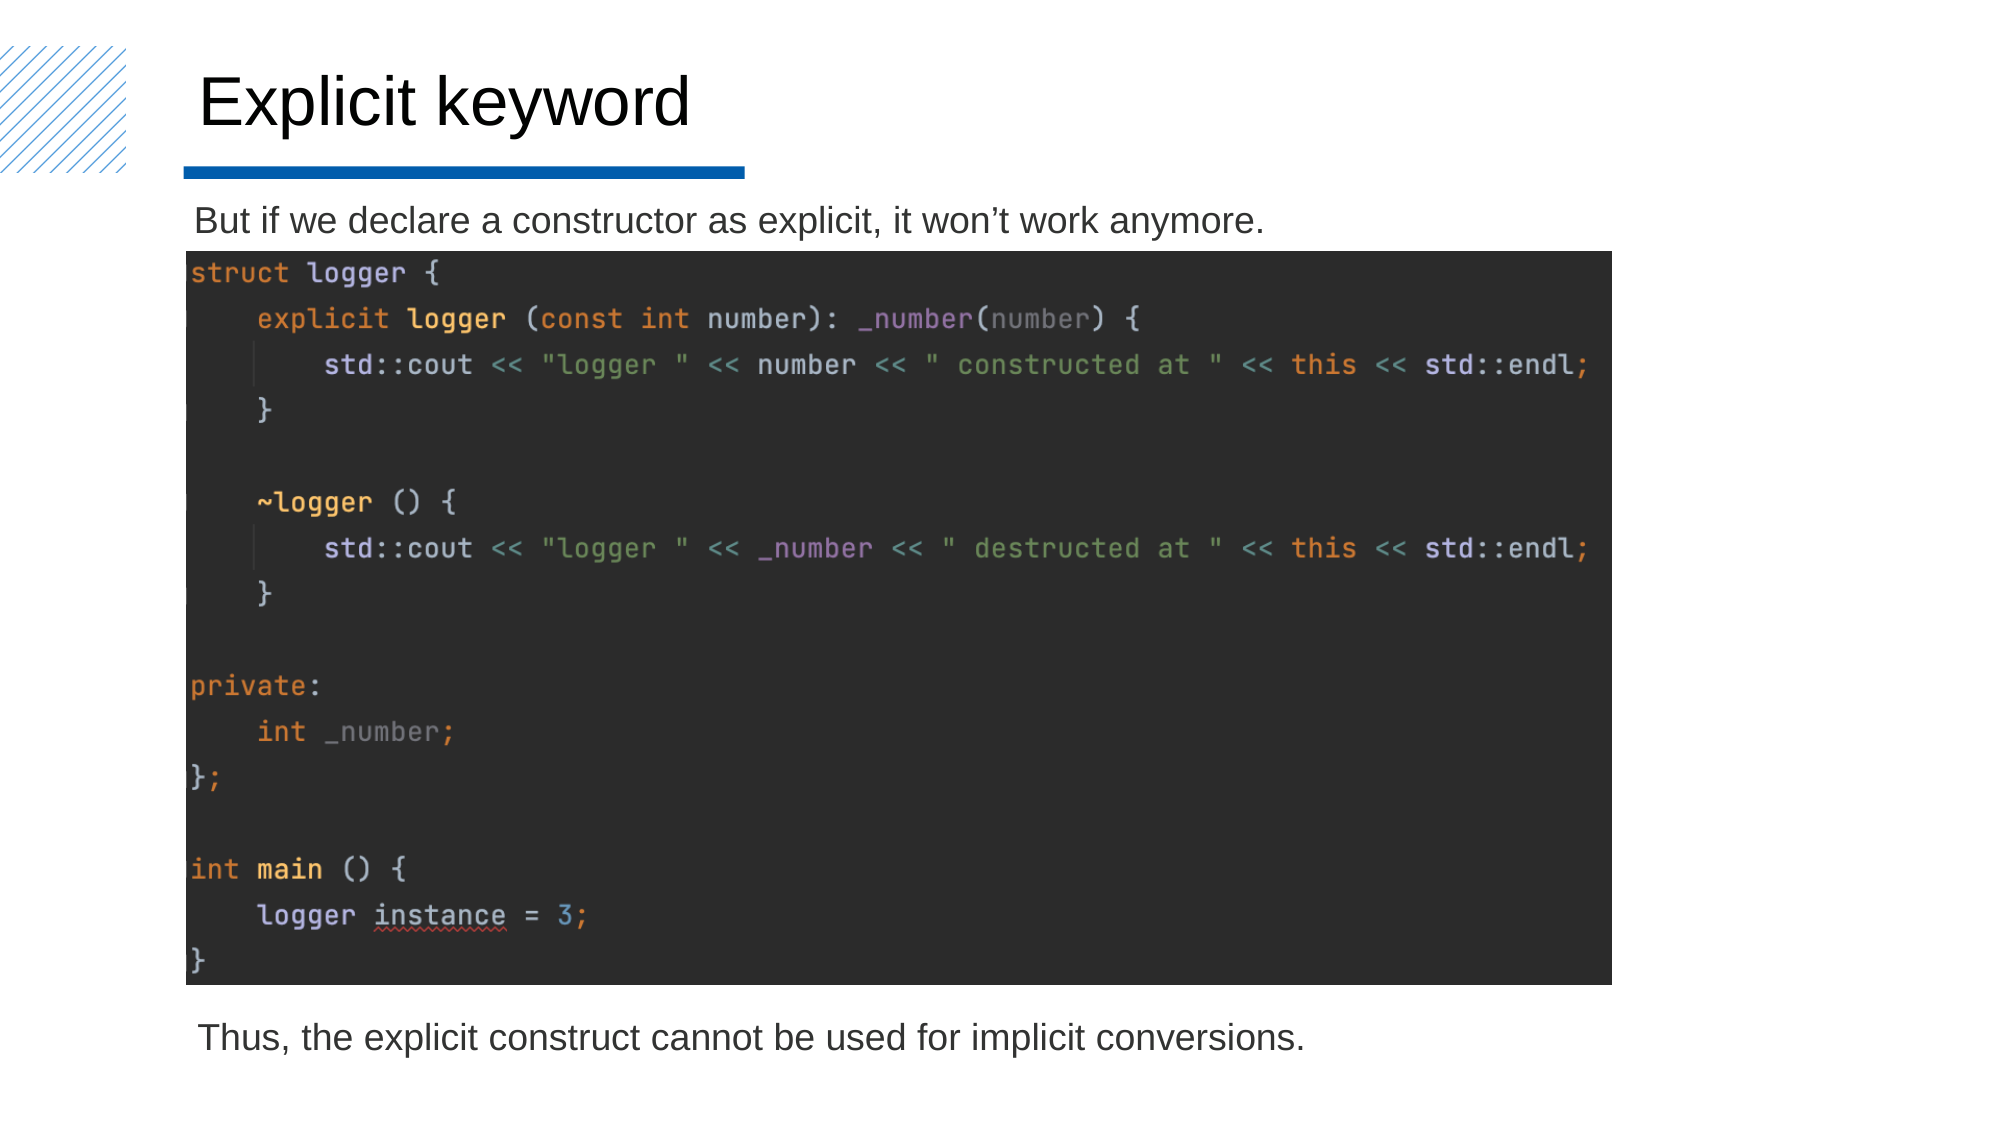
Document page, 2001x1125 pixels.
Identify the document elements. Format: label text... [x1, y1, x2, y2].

picture [0, 46, 126, 173]
text_box But if we declare a constructor as explicit, it won’t work anymore. [186, 188, 1393, 249]
picture [186, 250, 1612, 985]
list Explicit keyword [183, 58, 1780, 149]
text_box Thus, the explicit construct cannot be used for implicit conversions. [189, 1005, 1315, 1066]
